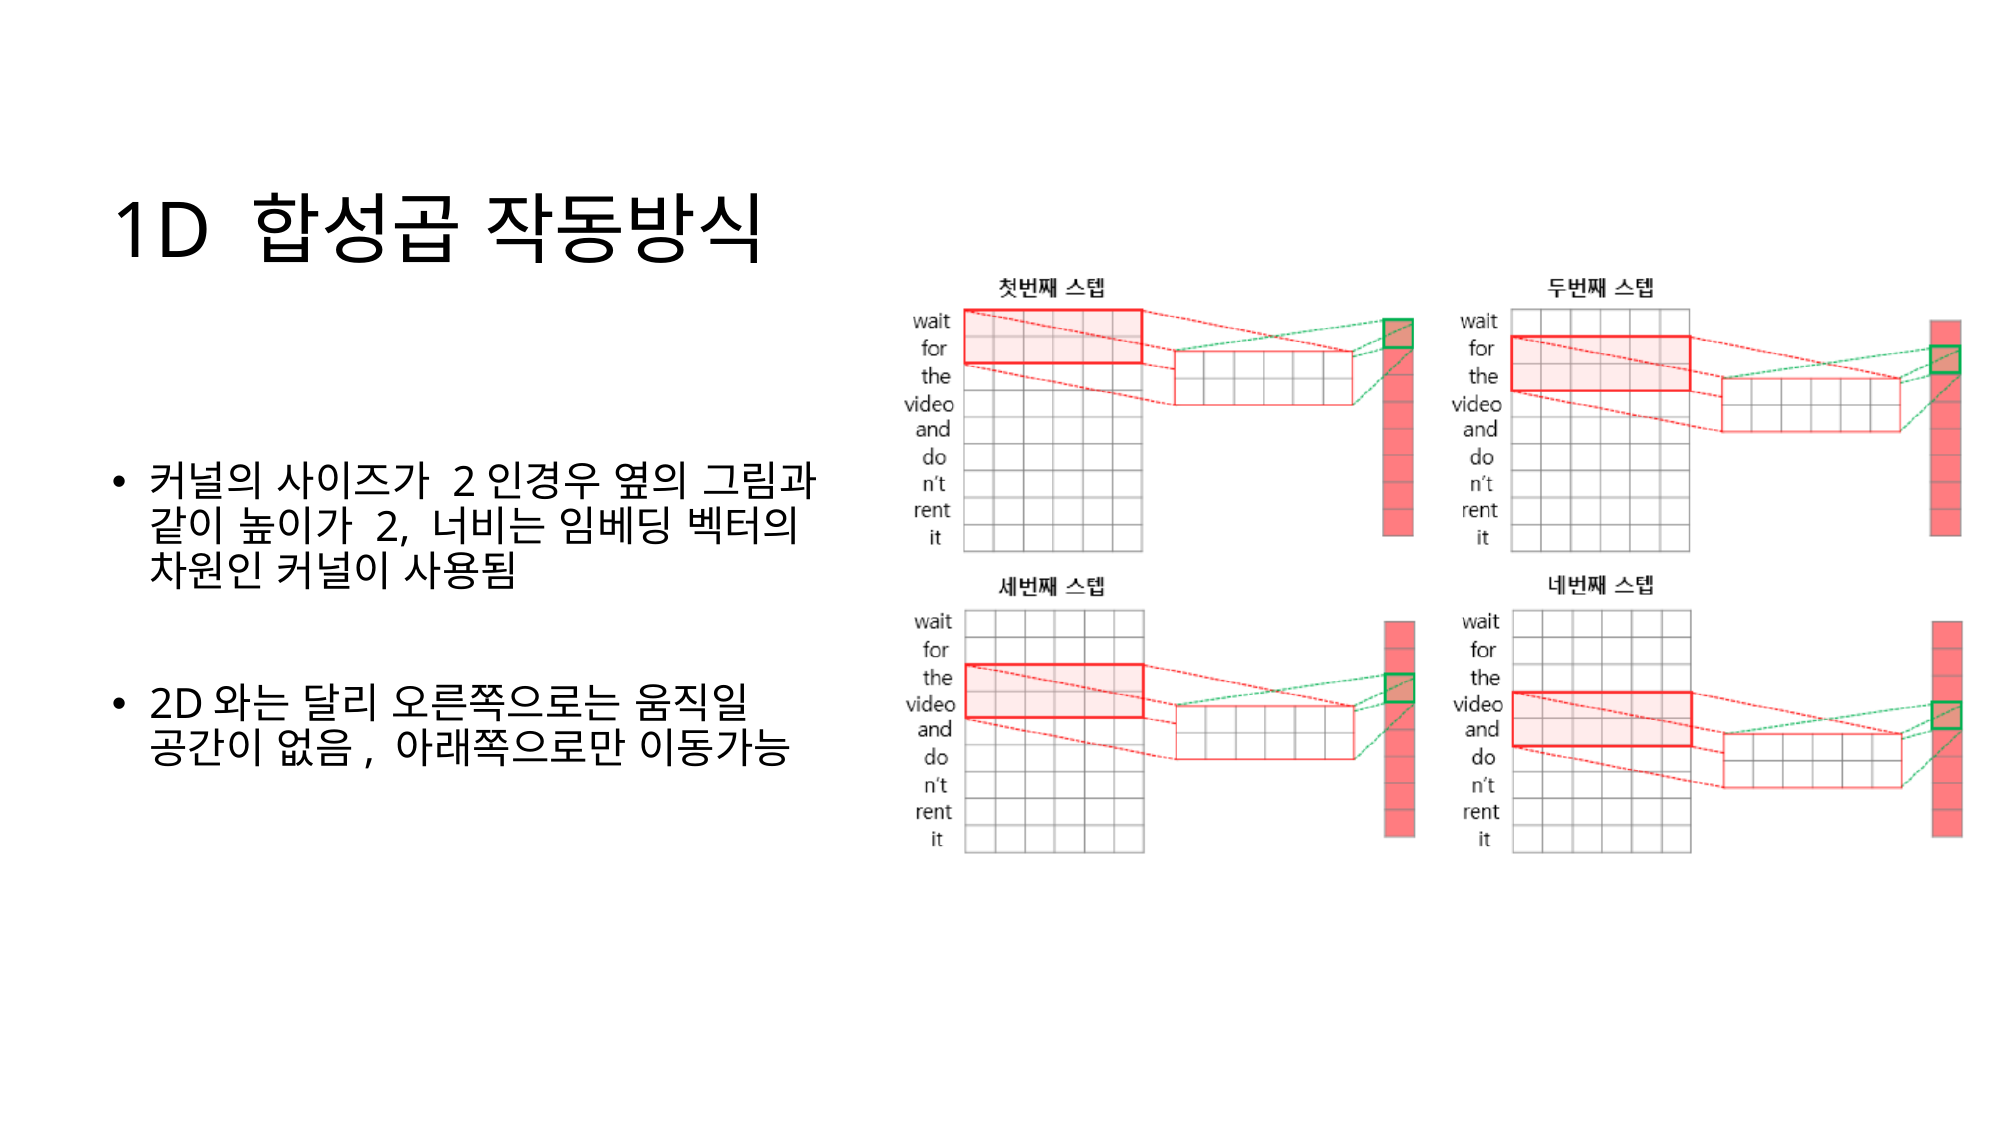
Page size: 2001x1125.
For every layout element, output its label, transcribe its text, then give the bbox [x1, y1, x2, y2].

title 1D 합성곱 작동방식 [96, 140, 845, 326]
picture [865, 253, 2000, 872]
list 커널의 사이즈가 2인경우 옆의 그림과 같이 높이가 2, 너비는 임베딩 벡터의 차원인 커널이 사용됨 2D와는 달리 오른쪽으로는 움직일 공간이 없음, 아래쪽으로만 이동가능 [96, 382, 884, 1036]
